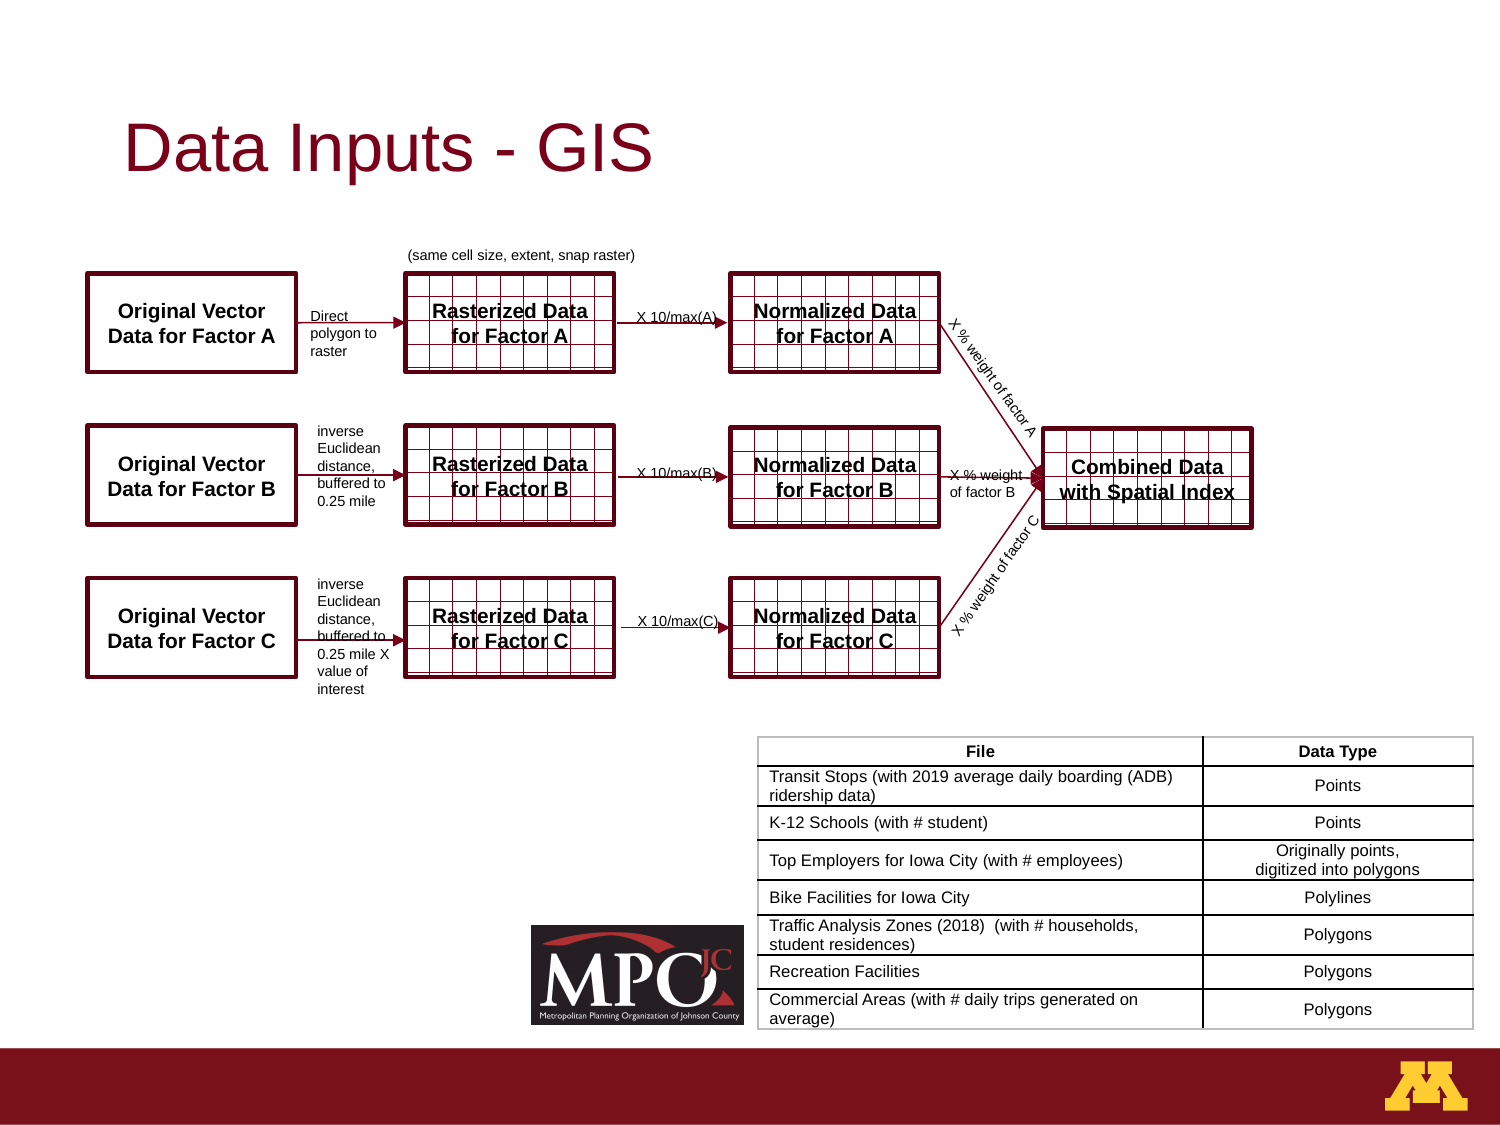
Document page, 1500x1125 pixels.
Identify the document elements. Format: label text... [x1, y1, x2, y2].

table_cell Points [1204, 807, 1472, 839]
table_header Data Type [1204, 738, 1472, 765]
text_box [87, 238, 1252, 707]
table_cell Polylines [1204, 881, 1472, 914]
table_cell Bike Facilities for Iowa City [759, 881, 1202, 914]
table_cell Polygons [1204, 916, 1472, 954]
picture [530, 924, 744, 1025]
table_cell Recreation Facilities [759, 956, 1202, 988]
table_cell Commercial Areas (with # daily trips generated on average) [759, 990, 1202, 1028]
picture [0, 1048, 1500, 1125]
table_cell Points [1204, 767, 1472, 805]
table_cell Top Employers for Iowa City (with # employees) [759, 841, 1202, 879]
table_header File [759, 738, 1202, 765]
table_cell Originally points, digitized into polygons [1204, 841, 1472, 879]
table_cell Transit Stops (with 2019 average daily boarding (ADB) ridership data) [759, 767, 1202, 805]
title Data Inputs - GIS [112, 50, 1388, 238]
table_cell Polygons [1204, 956, 1472, 988]
table_cell K-12 Schools (with # student) [759, 807, 1202, 839]
table_cell Traffic Analysis Zones (2018) (with # households, student residences) [759, 916, 1202, 954]
table_cell Polygons [1204, 990, 1472, 1028]
